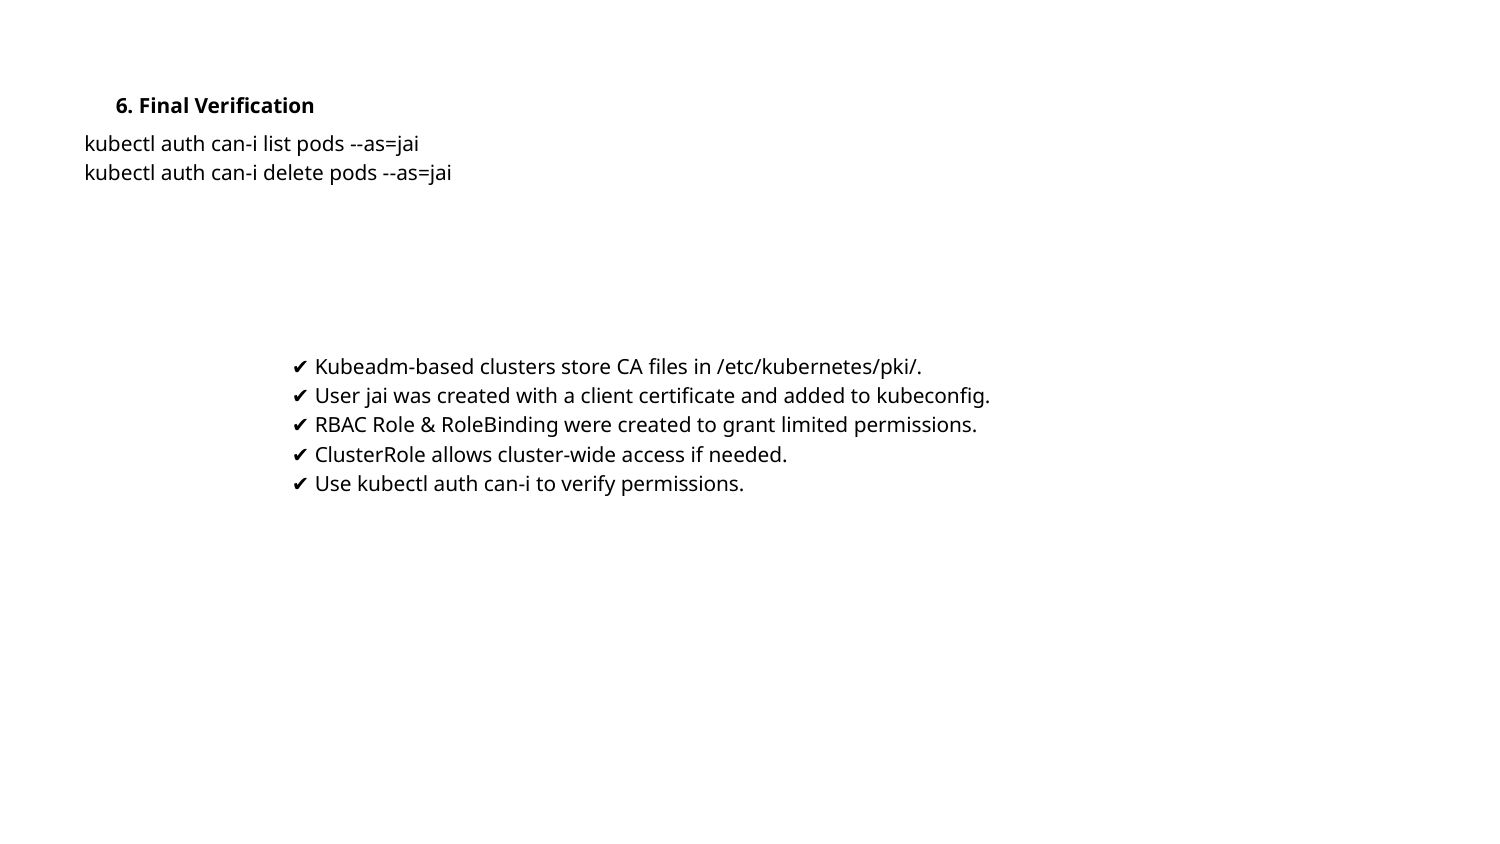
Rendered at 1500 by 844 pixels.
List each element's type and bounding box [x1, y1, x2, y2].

text_box [84, 125, 691, 185]
text_box [291, 348, 1209, 496]
text_box [84, 88, 347, 118]
